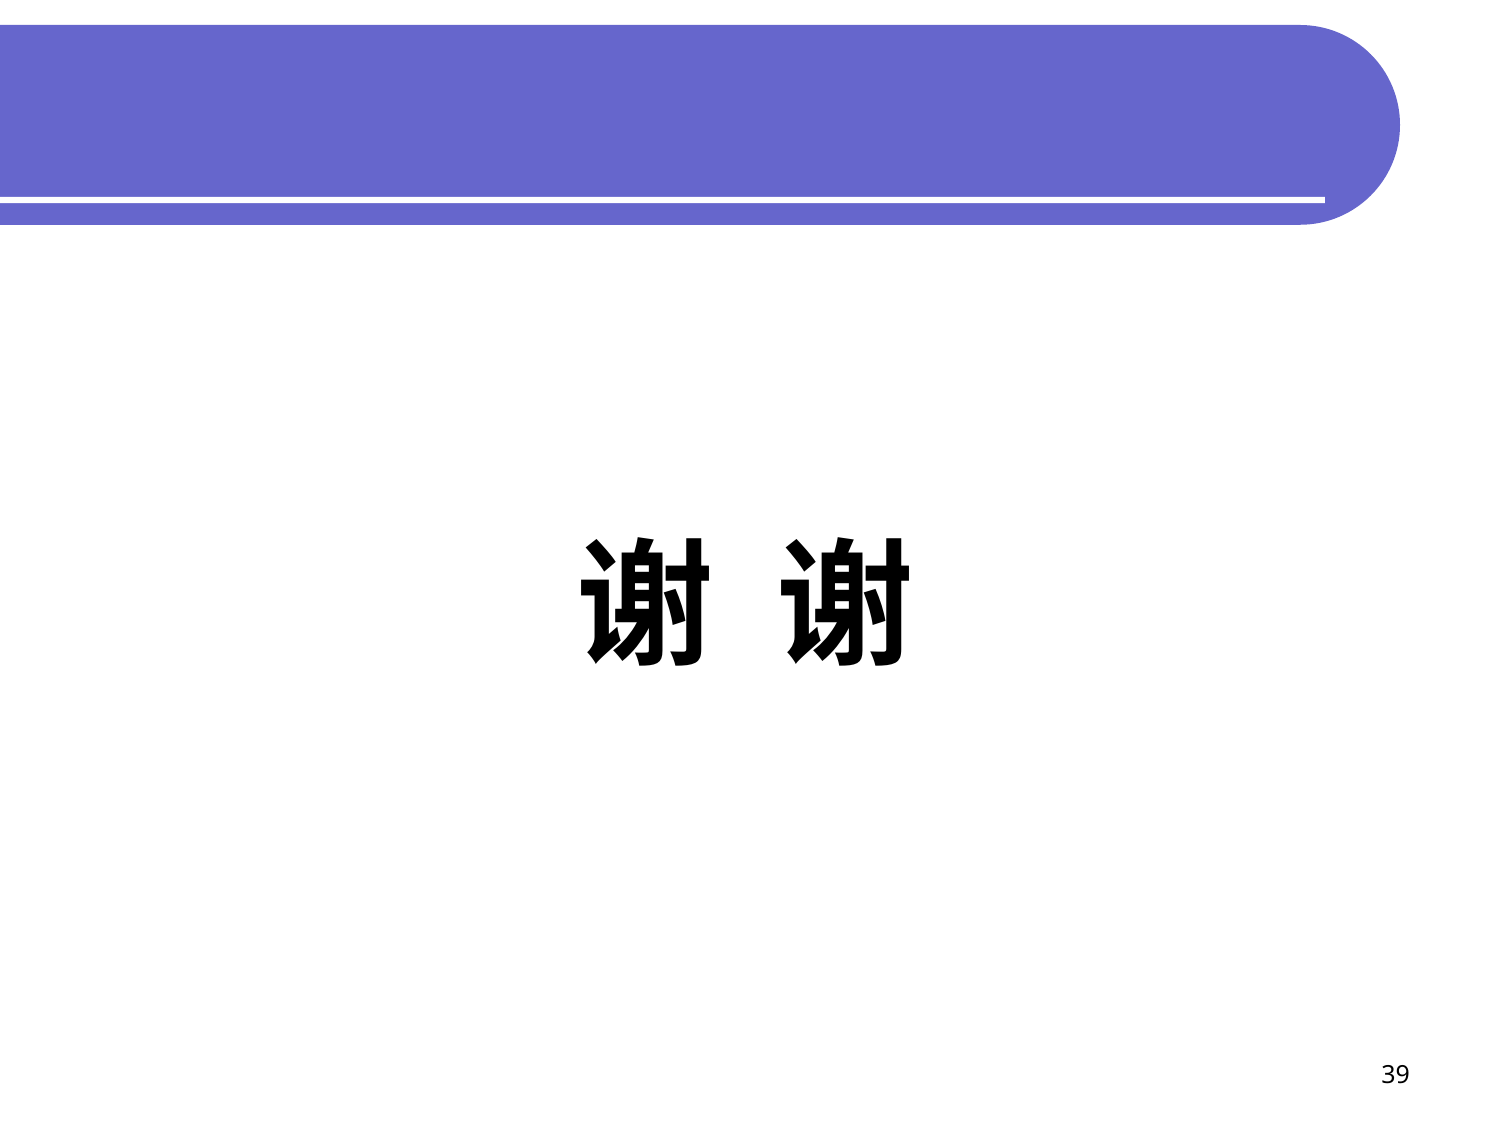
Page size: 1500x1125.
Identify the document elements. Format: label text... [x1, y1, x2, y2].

slide_number 39 [1074, 1025, 1425, 1100]
title 谢 谢 [87, 525, 1403, 675]
